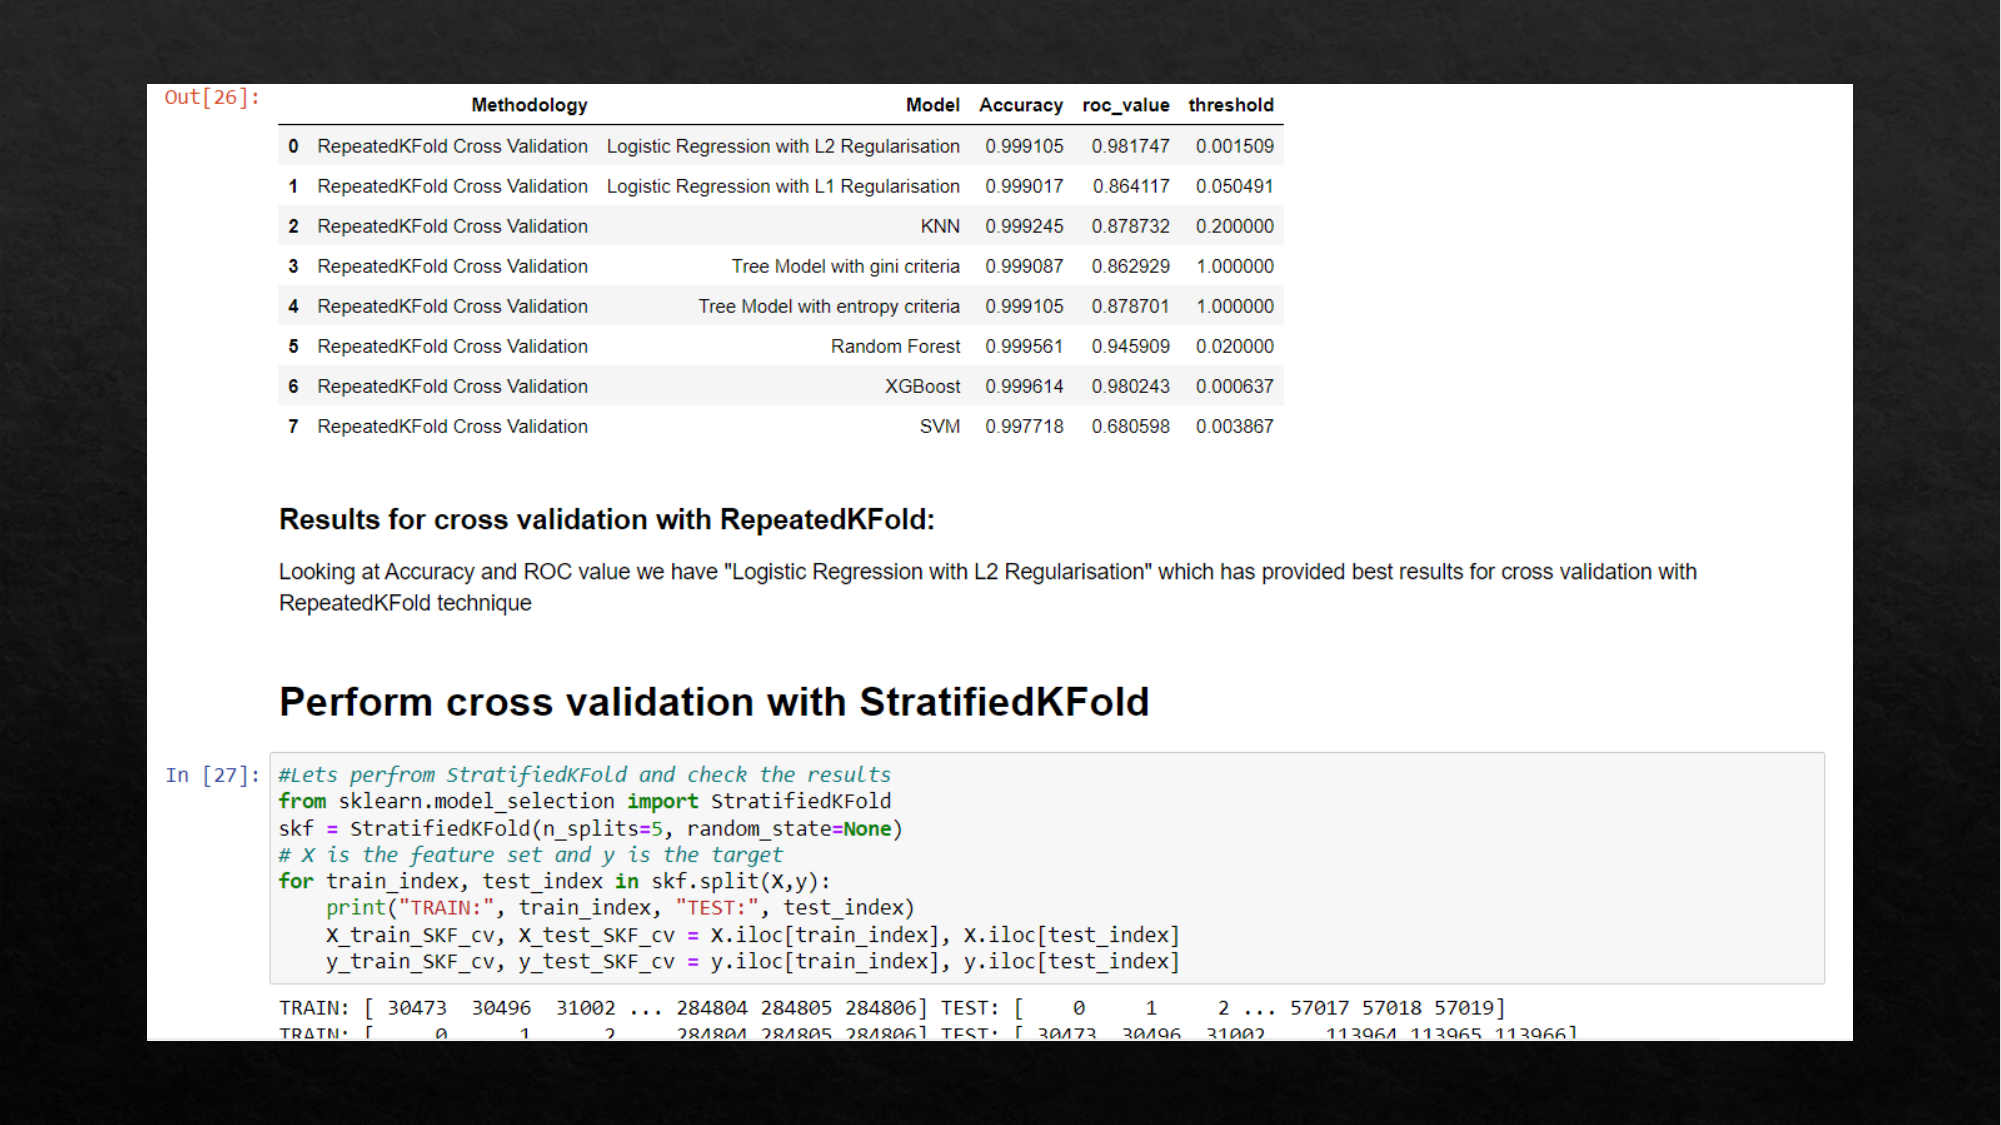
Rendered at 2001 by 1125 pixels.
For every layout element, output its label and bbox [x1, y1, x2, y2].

picture [147, 84, 1853, 1041]
